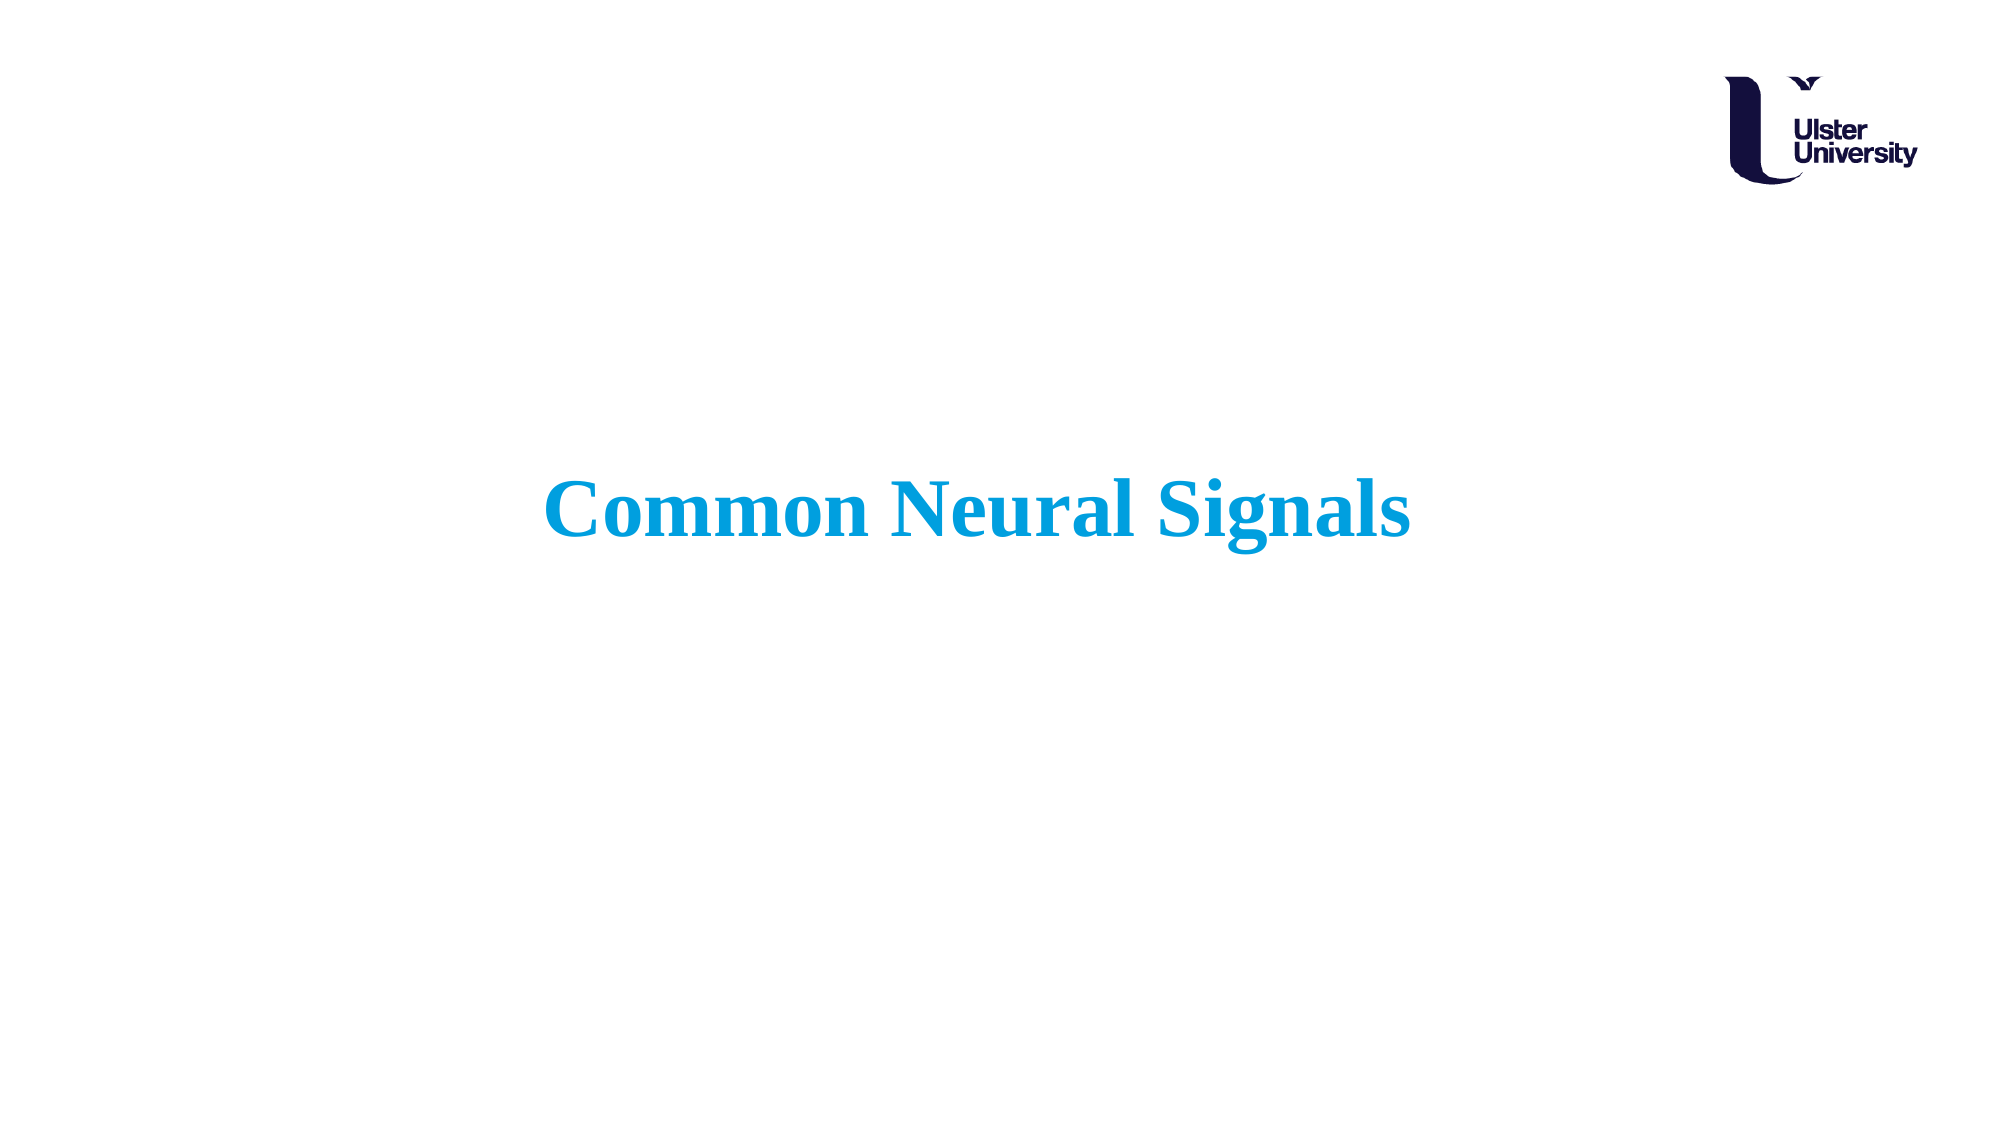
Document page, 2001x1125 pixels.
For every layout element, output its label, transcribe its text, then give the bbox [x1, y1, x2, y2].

title Common Neural Signals [527, 435, 1473, 563]
picture [1688, 33, 1955, 221]
